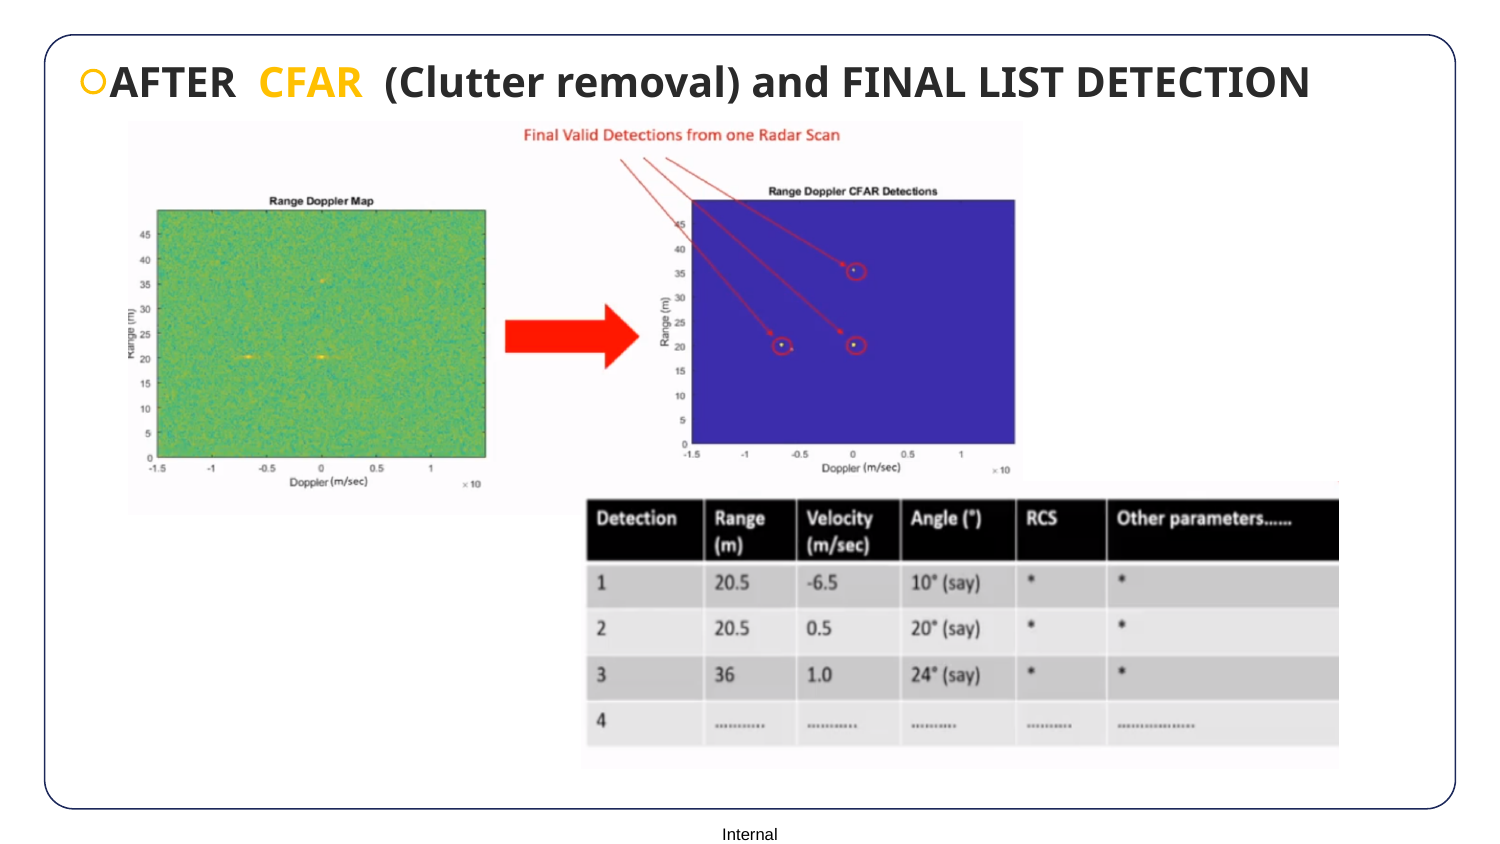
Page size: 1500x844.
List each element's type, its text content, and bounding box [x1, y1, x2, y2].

text_box AFTER CFAR (Clutter removal) and FINAL LIST DETECTION [94, 46, 1430, 122]
text_box [82, 70, 105, 93]
picture [128, 120, 1339, 769]
